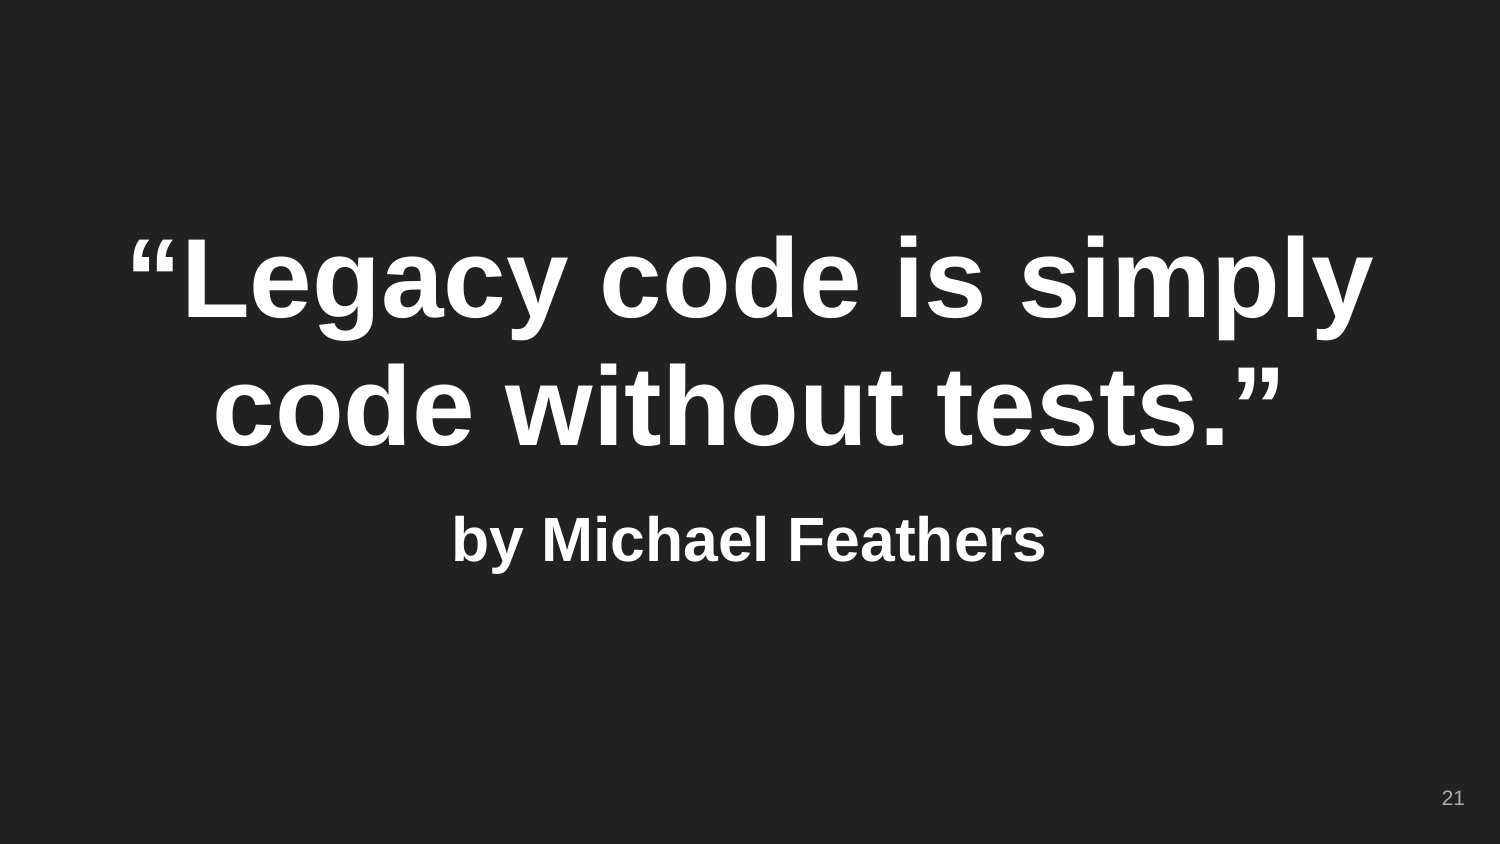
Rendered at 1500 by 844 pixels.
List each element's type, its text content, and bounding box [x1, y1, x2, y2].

slide_number ‹#› [1389, 764, 1480, 830]
text_box by Michael Feathers [280, 443, 1220, 638]
text_box “Legacy code is simply code without tests.” [101, 198, 1399, 486]
